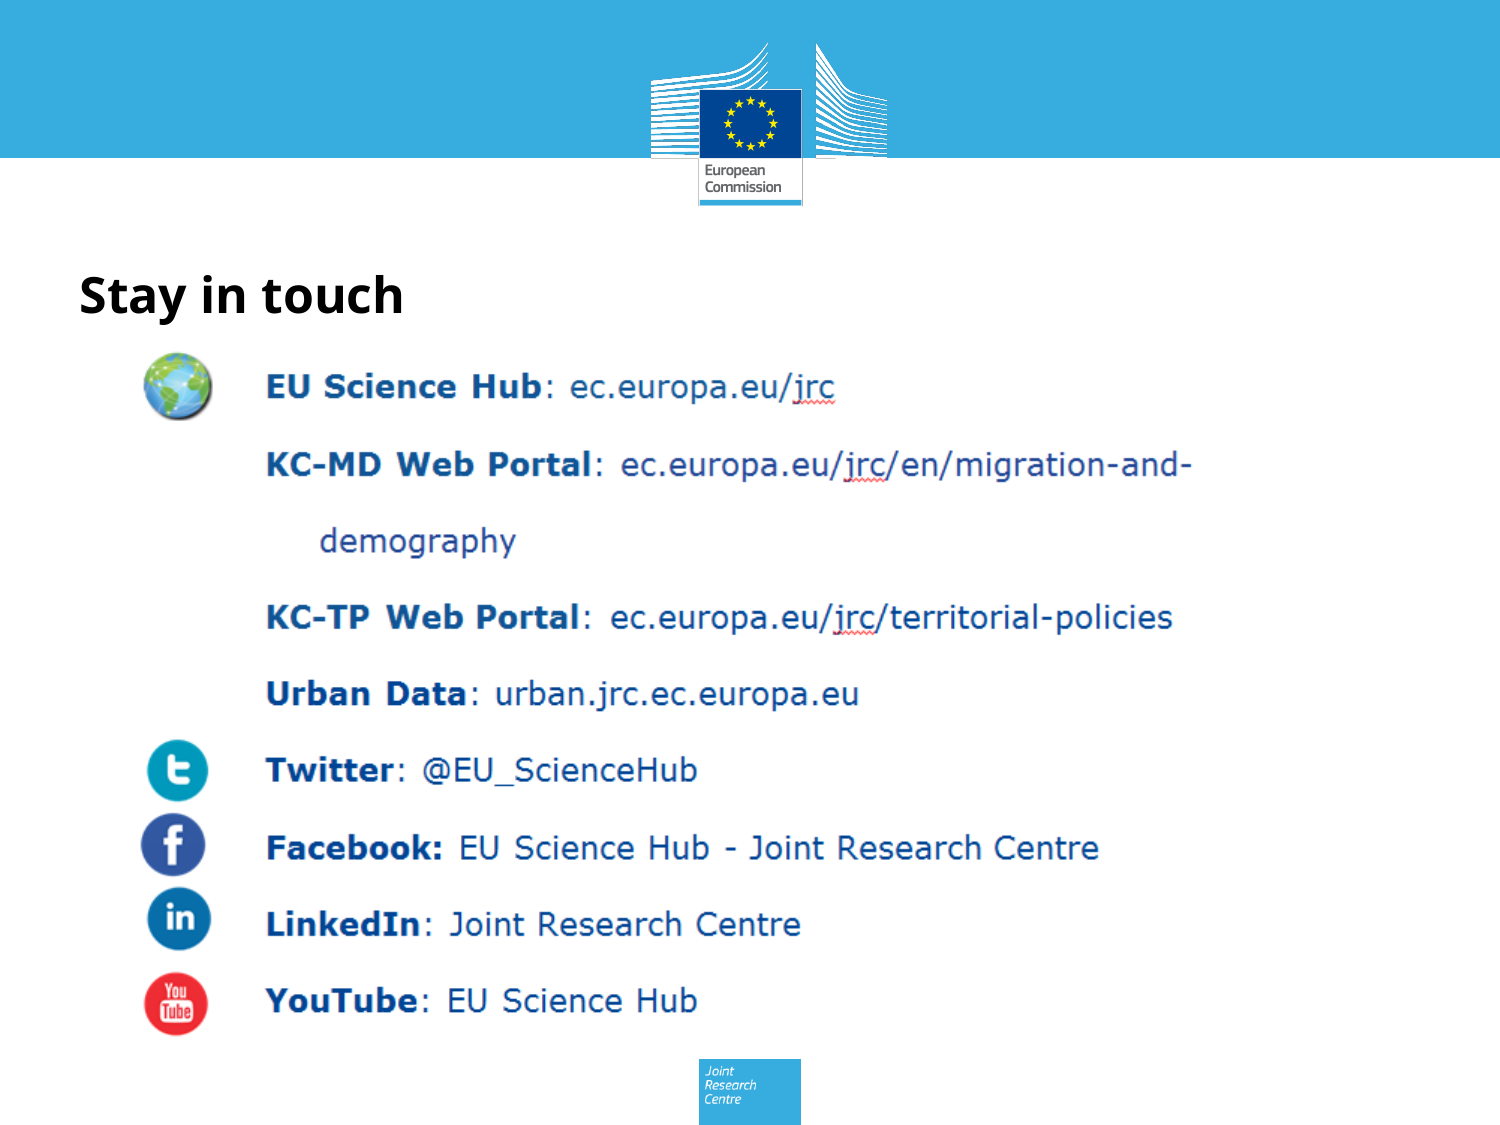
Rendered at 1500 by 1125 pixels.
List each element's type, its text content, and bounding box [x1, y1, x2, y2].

picture [123, 334, 1317, 1056]
picture [651, 42, 887, 207]
title Stay in touch [64, 255, 1356, 326]
picture [699, 1059, 801, 1125]
